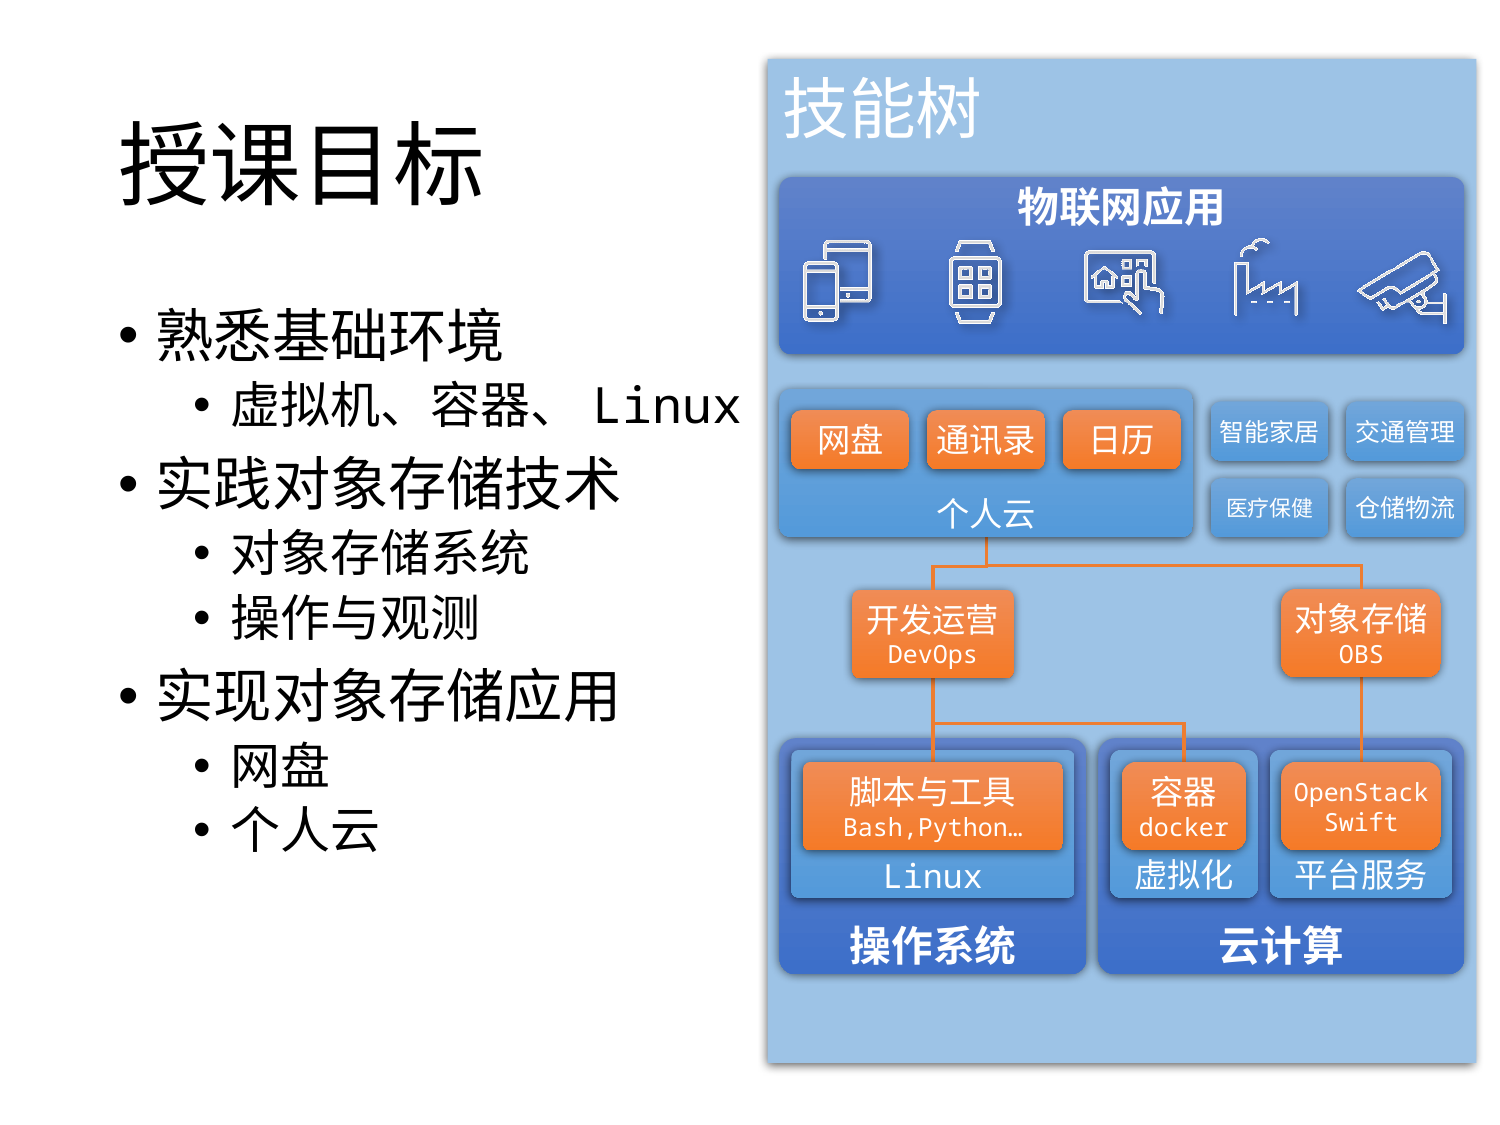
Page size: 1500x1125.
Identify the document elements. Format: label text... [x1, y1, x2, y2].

text_box 物联网应用 [779, 177, 1465, 355]
text_box 开发运营 DevOps [852, 589, 1014, 679]
text_box 虚拟化 [1110, 749, 1258, 898]
text_box 日历 [1062, 410, 1147, 470]
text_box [1147, 375, 1200, 751]
text_box 容器 docker [1121, 761, 1247, 851]
text_box 医疗保健 [1210, 478, 1329, 538]
text_box 对象存储 OBS [1281, 588, 1441, 678]
text_box 平台服务 [1269, 749, 1453, 898]
text_box 脚本与工具 Bash,Python… [803, 761, 1063, 851]
text_box OpenStack Swift [1281, 761, 1441, 851]
text_box 操作系统 [779, 738, 1087, 975]
text_box 个人云 [779, 388, 1147, 537]
text_box 智能家居 [1210, 401, 1329, 461]
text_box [933, 536, 987, 590]
text_box 网盘 [791, 410, 910, 470]
text_box Linux [791, 749, 1075, 898]
picture [785, 236, 1465, 329]
title 授课目标 [103, 59, 762, 278]
list 熟悉基础环境 虚拟机、容器、Linux 实践对象存储技术 对象存储系统 操作与观测 实现对象存储应用 网盘 个人云 [103, 299, 759, 1014]
text_box 仓储物流 [1346, 478, 1465, 538]
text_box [1016, 594, 1101, 846]
text_box 云计算 [1098, 738, 1465, 975]
text_box 技能树 [767, 58, 1477, 1063]
text_box 交通管理 [1346, 401, 1465, 461]
text_box 通讯录 [927, 410, 1046, 470]
